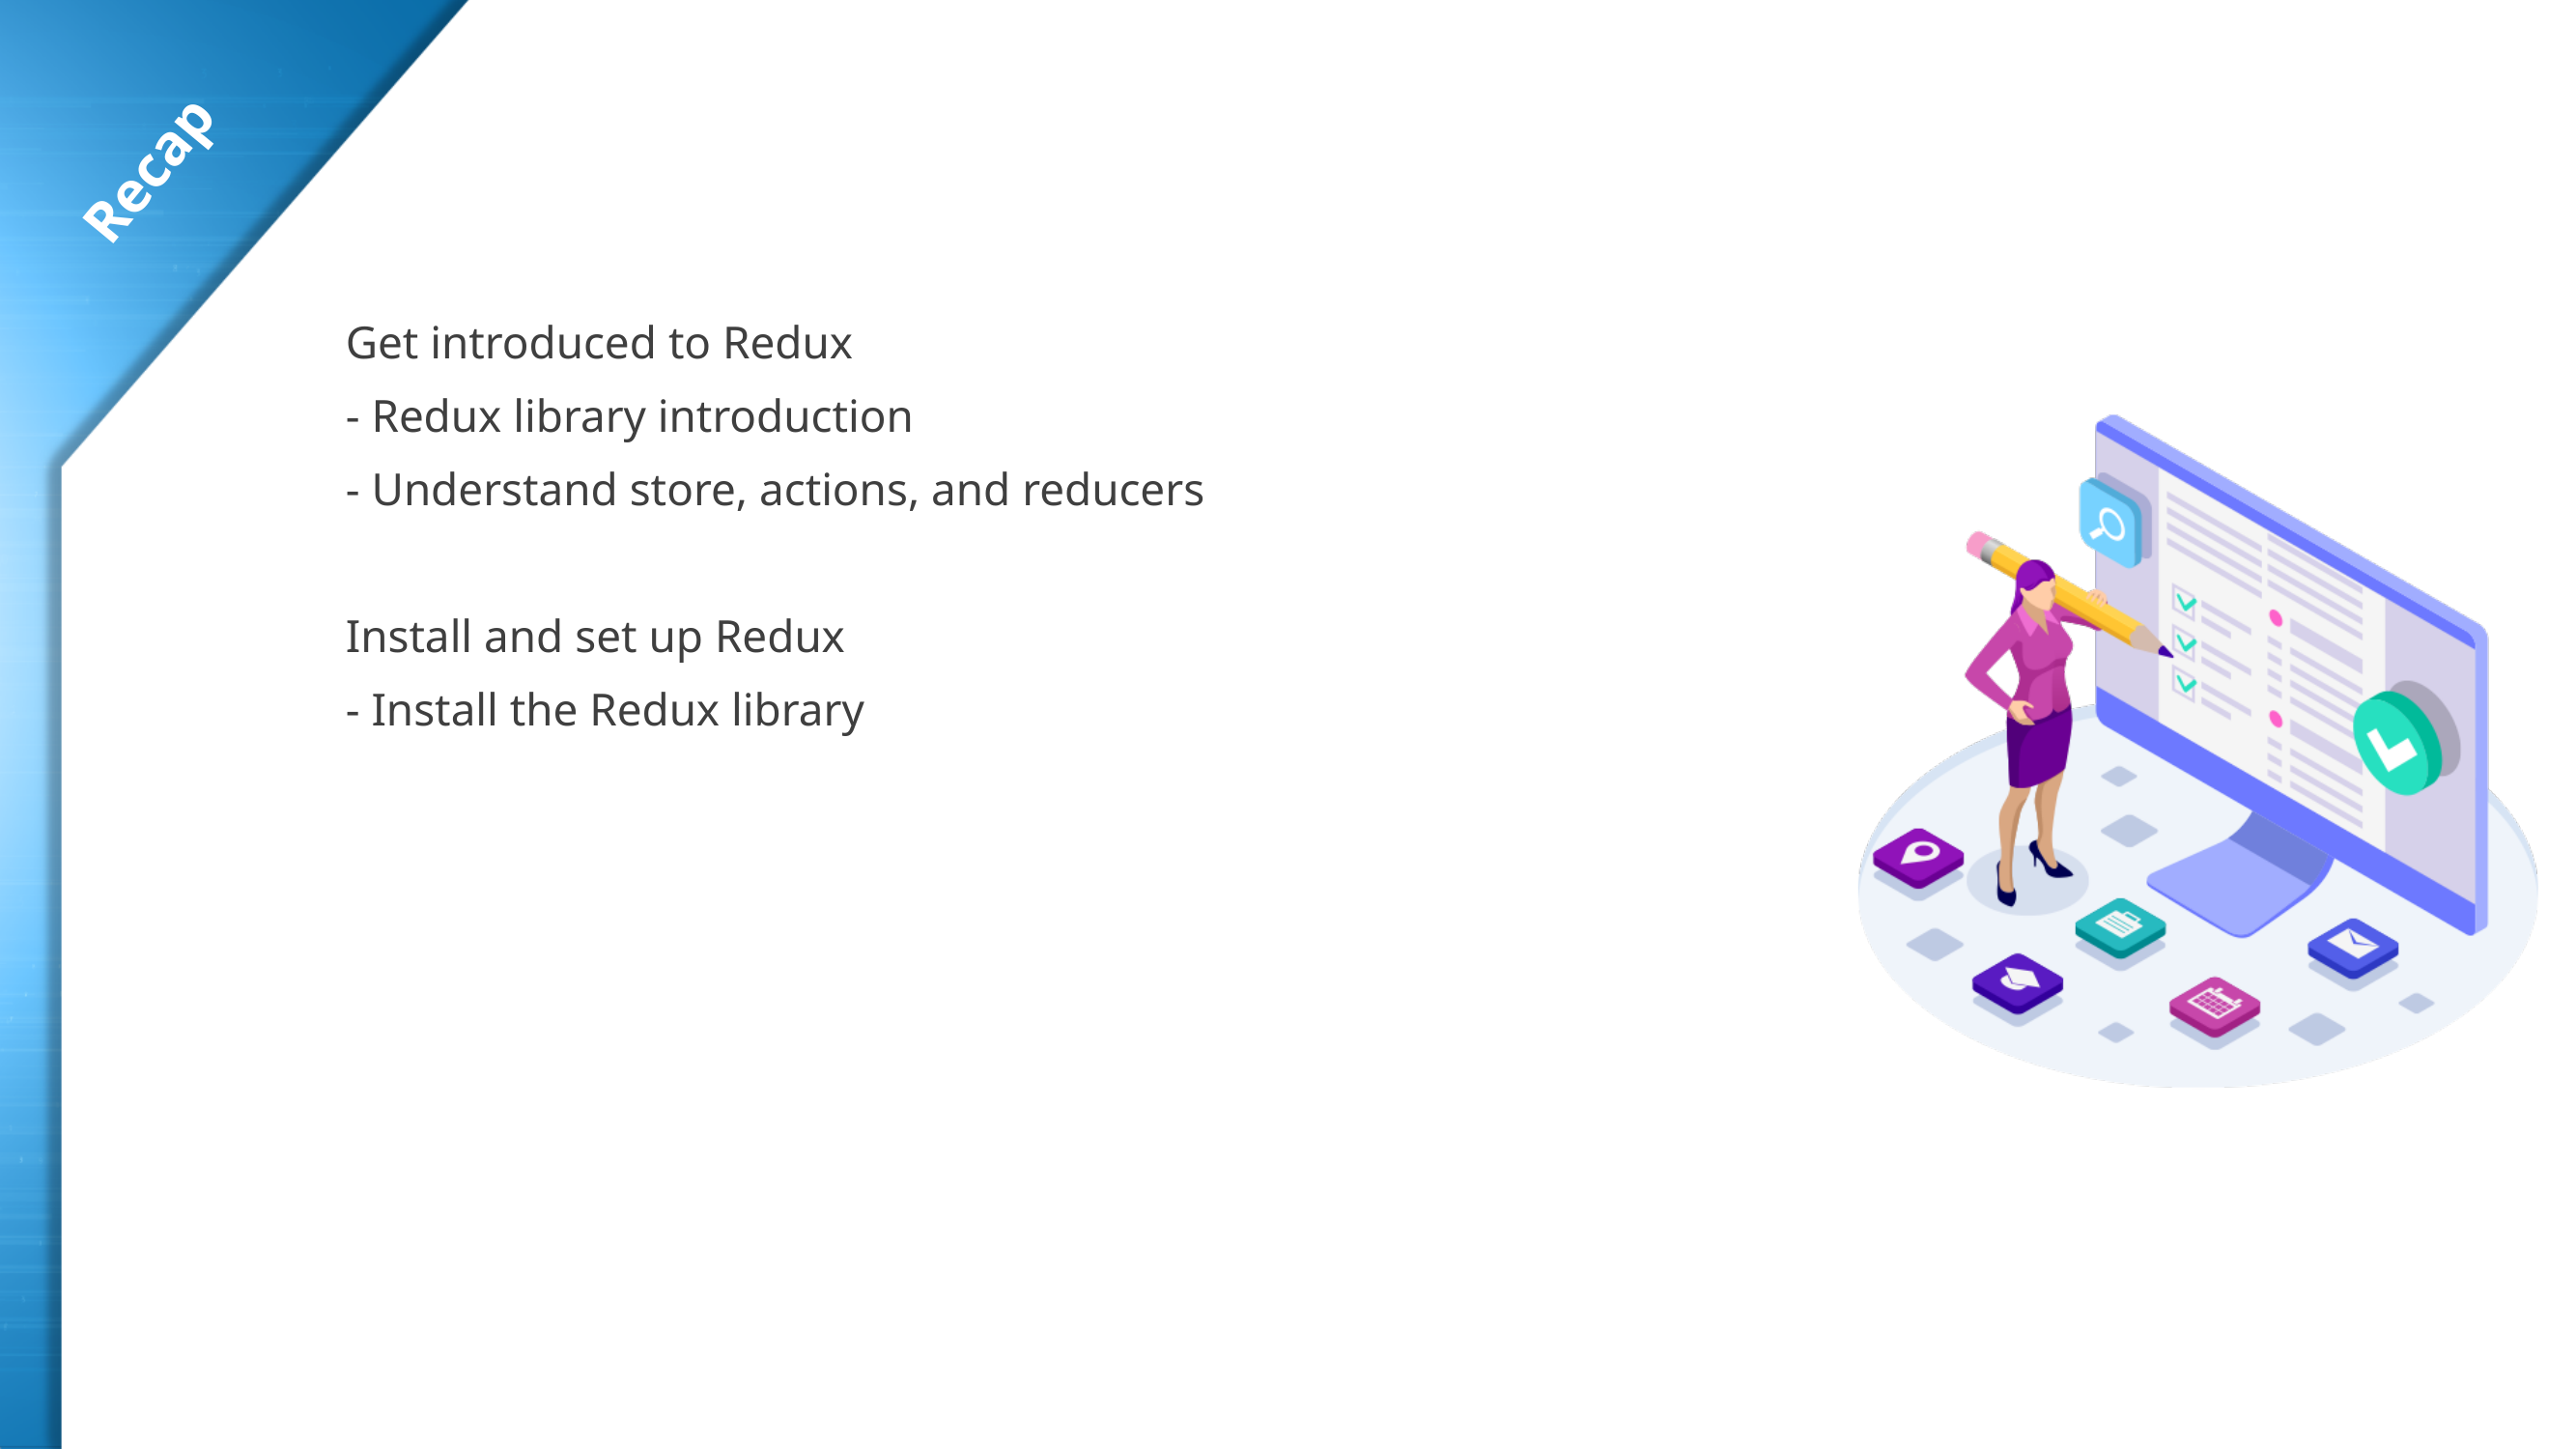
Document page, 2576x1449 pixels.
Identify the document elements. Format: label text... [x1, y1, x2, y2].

picture [0, 0, 2576, 1449]
list Get introduced to Redux - Redux library introduction - Understand store, actions, and reducers Install and set up Redux - Install the Redux library [258, 315, 1749, 1191]
